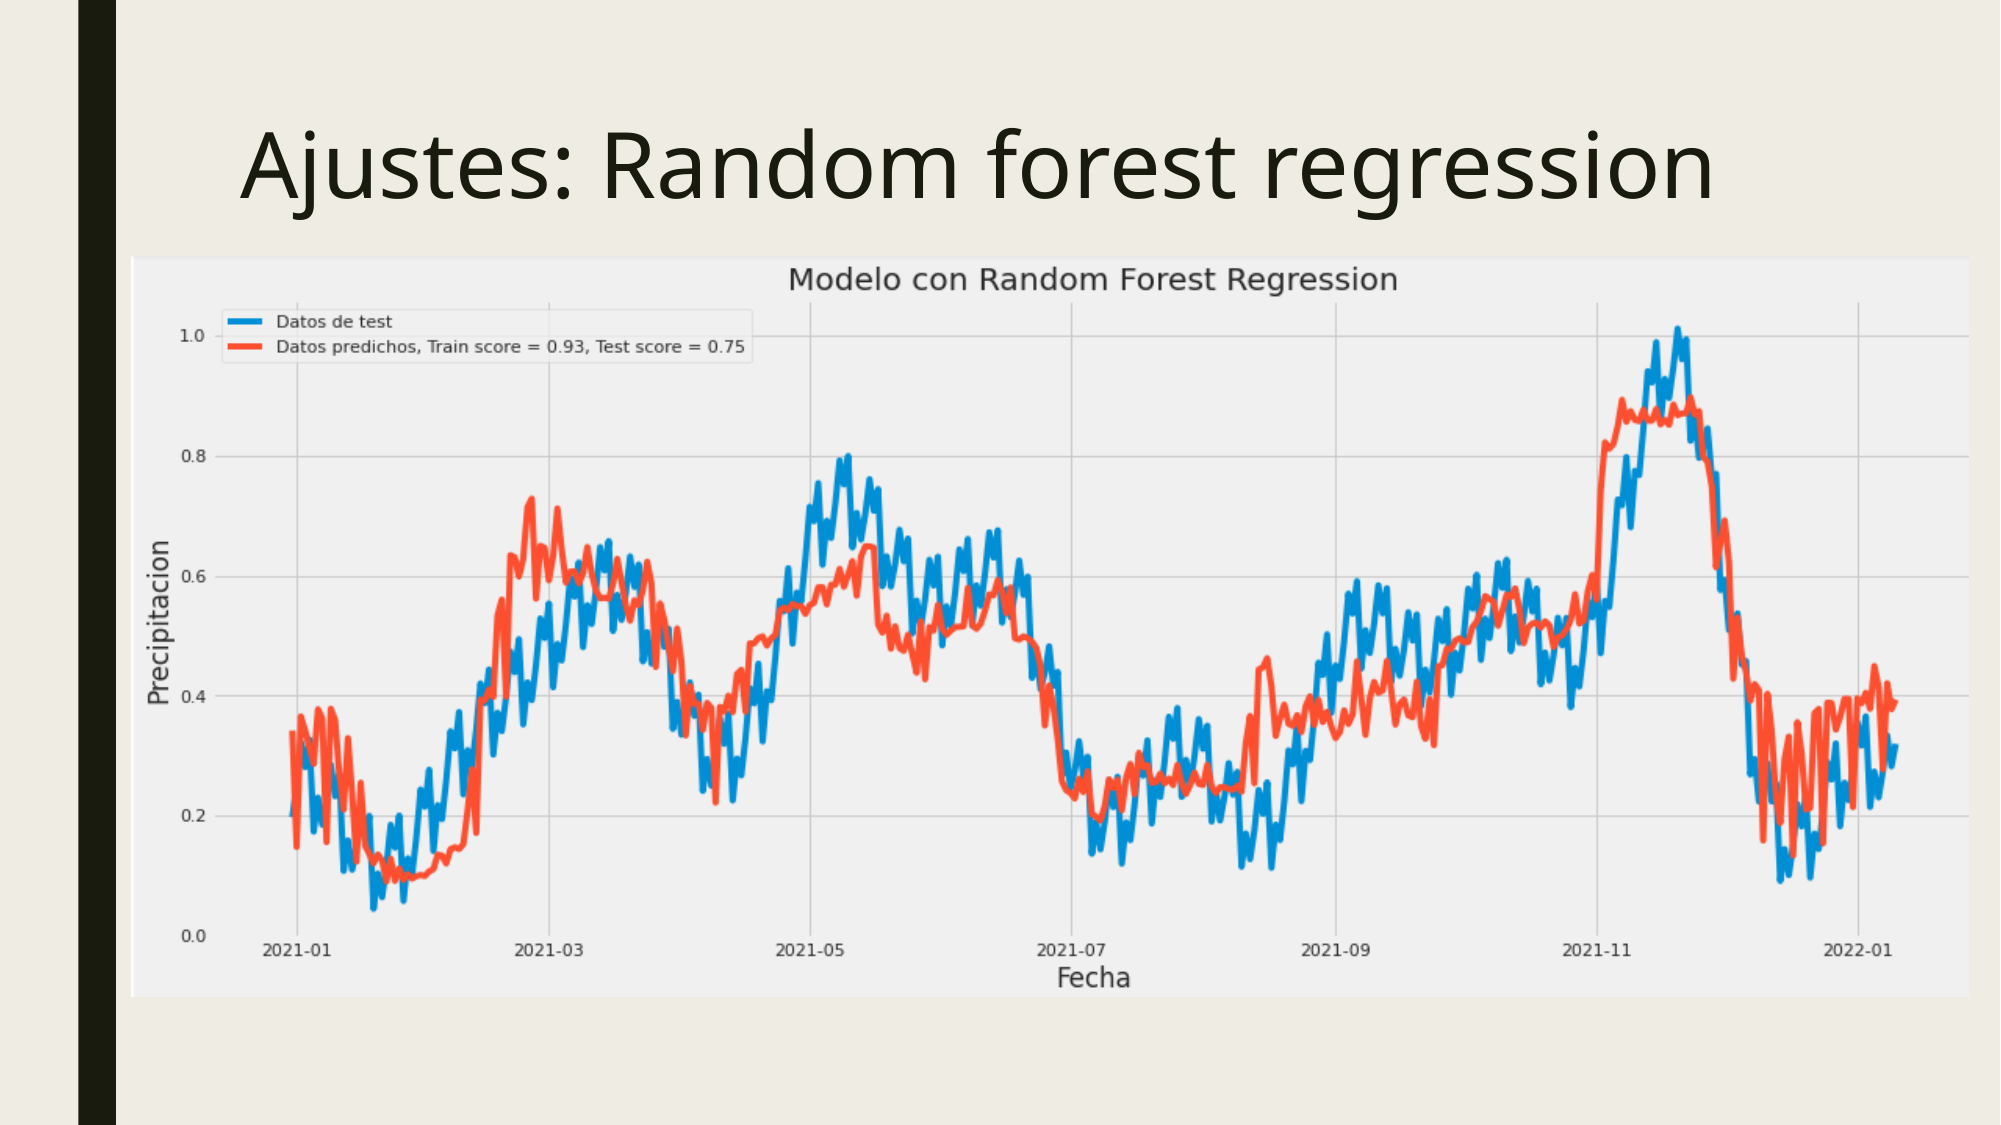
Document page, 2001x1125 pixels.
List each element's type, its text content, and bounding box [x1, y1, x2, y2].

title Ajustes: Random forest regression [225, 112, 1800, 256]
picture [131, 256, 1969, 997]
